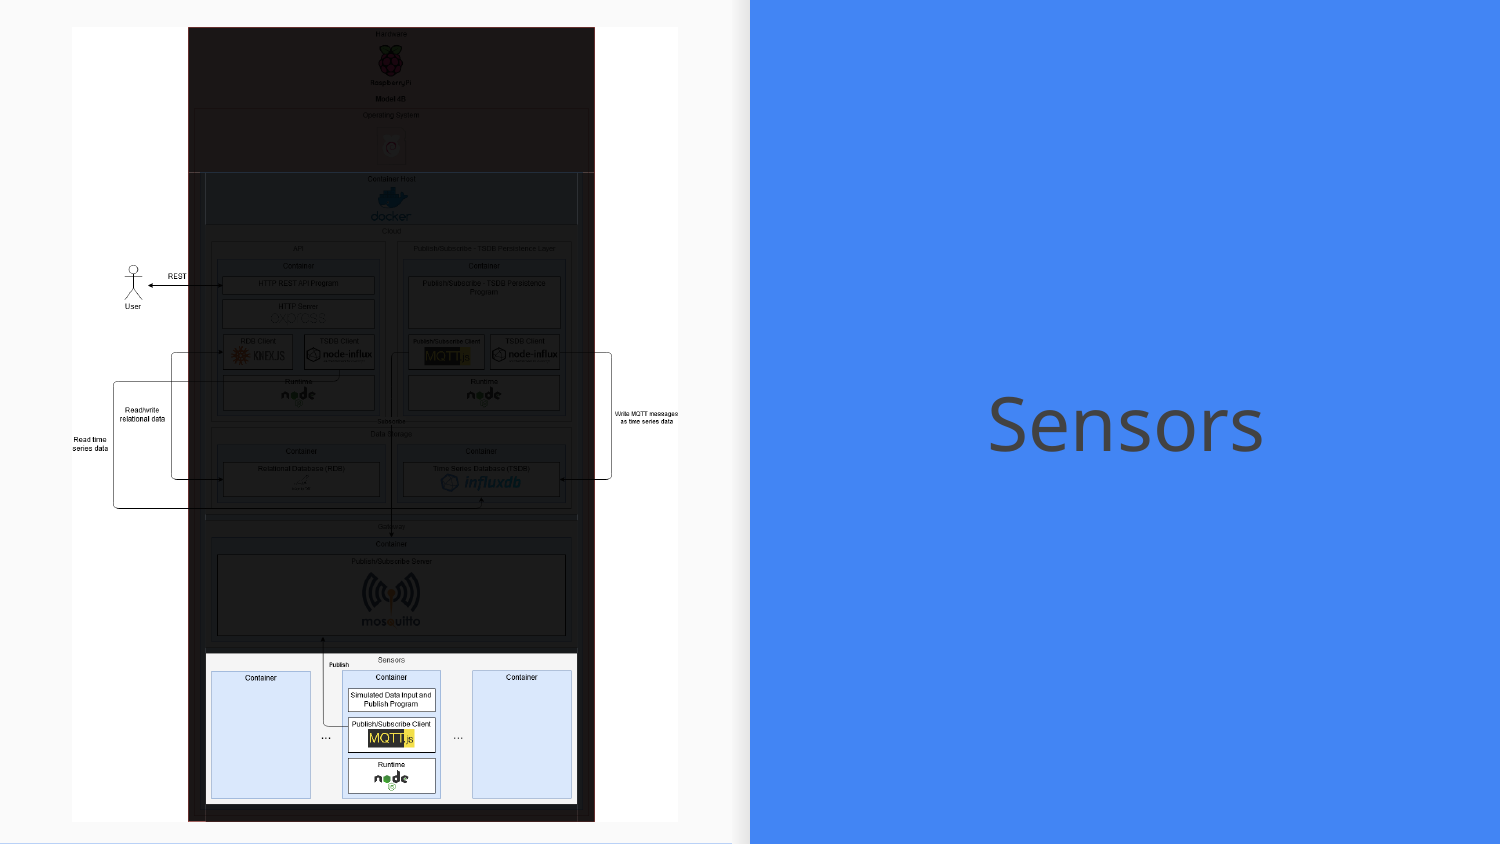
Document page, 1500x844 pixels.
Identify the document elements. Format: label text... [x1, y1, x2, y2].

picture [72, 27, 678, 823]
title Sensors [769, 345, 1485, 499]
